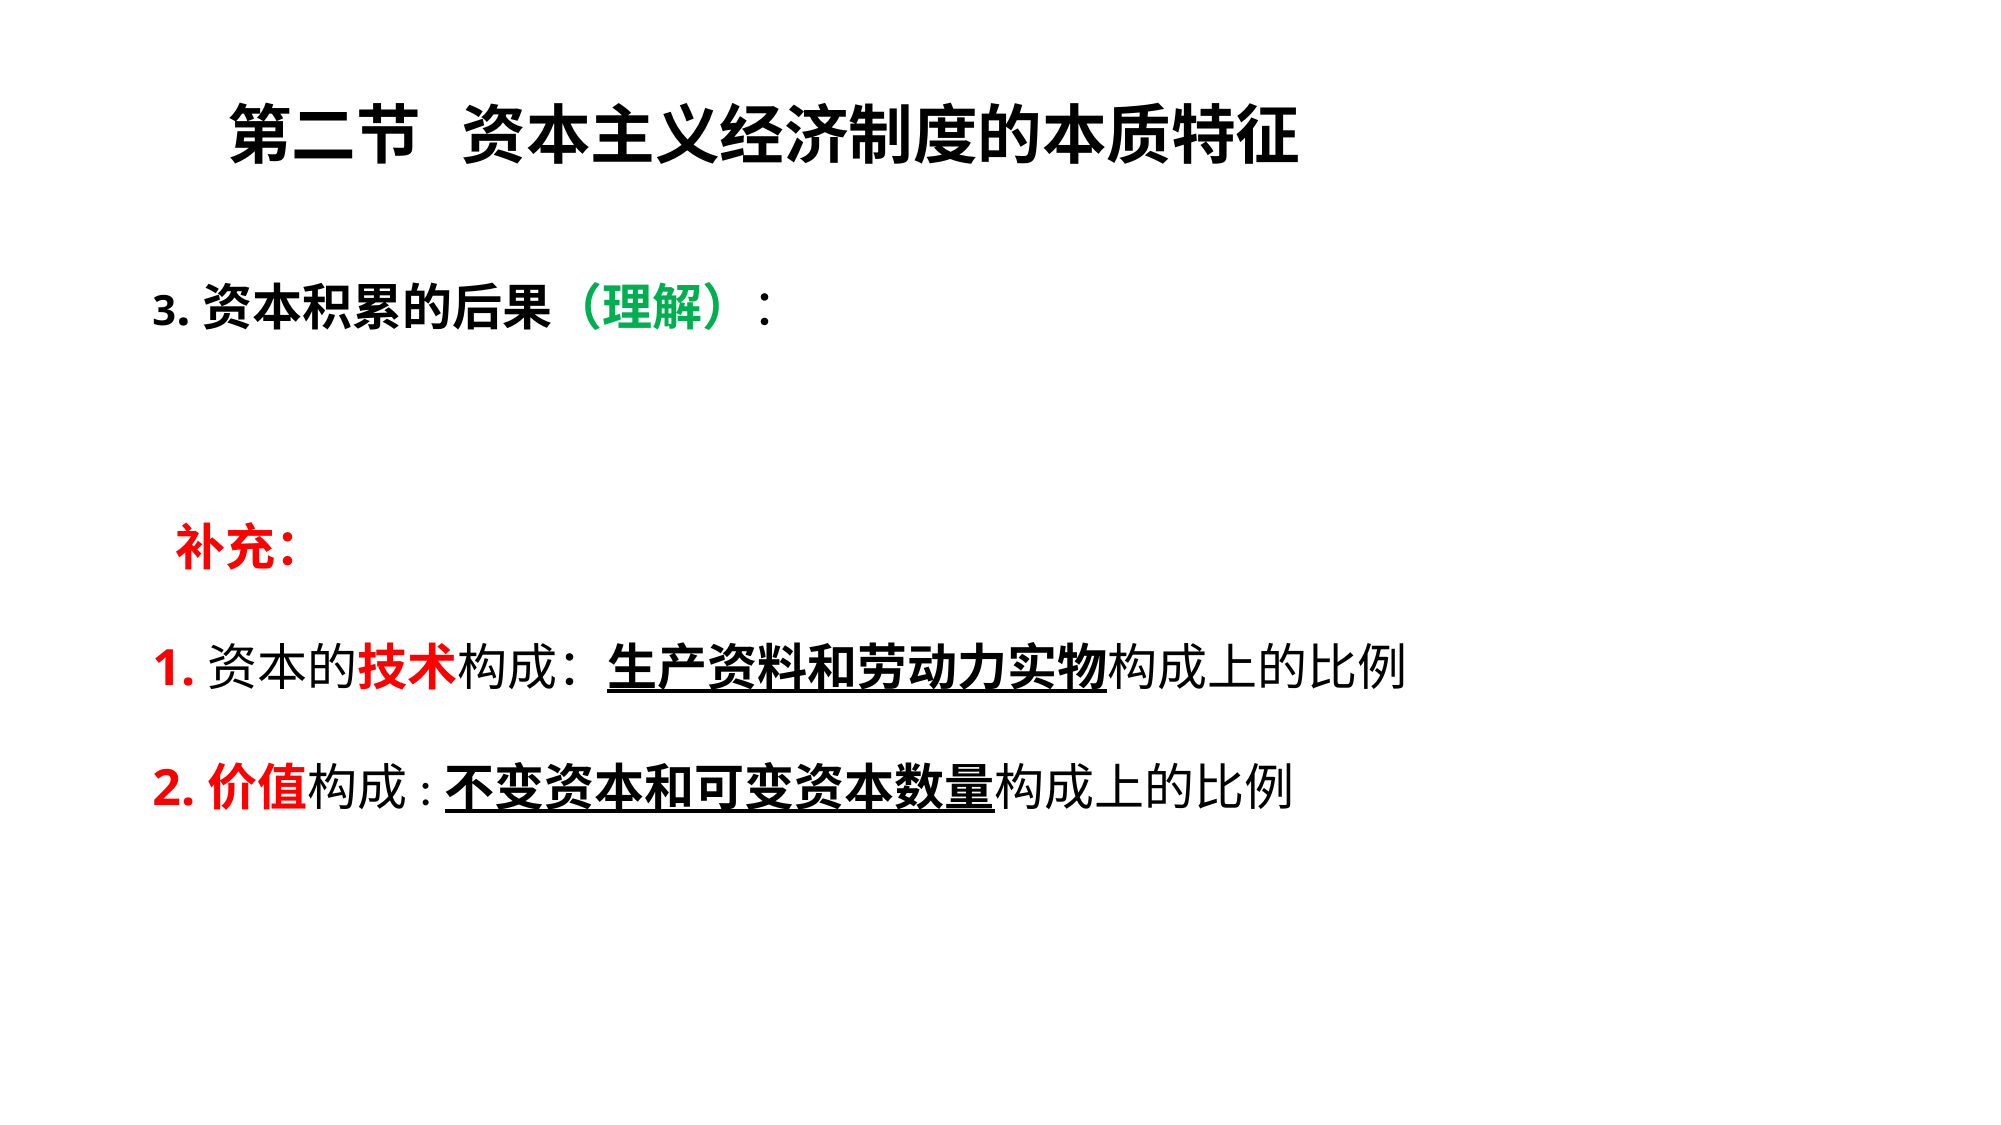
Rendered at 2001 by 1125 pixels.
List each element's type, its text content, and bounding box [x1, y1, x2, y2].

text_box 3.资本积累的后果（理解）： 补充： 1.资本的技术构成：生产资料和劳动力实物构成上的比例 2.价值构成:不变资本和可变资本数量构成上的比例 [137, 208, 1934, 823]
text_box 第二节 资本主义经济制度的本质特征 [225, 94, 1434, 172]
